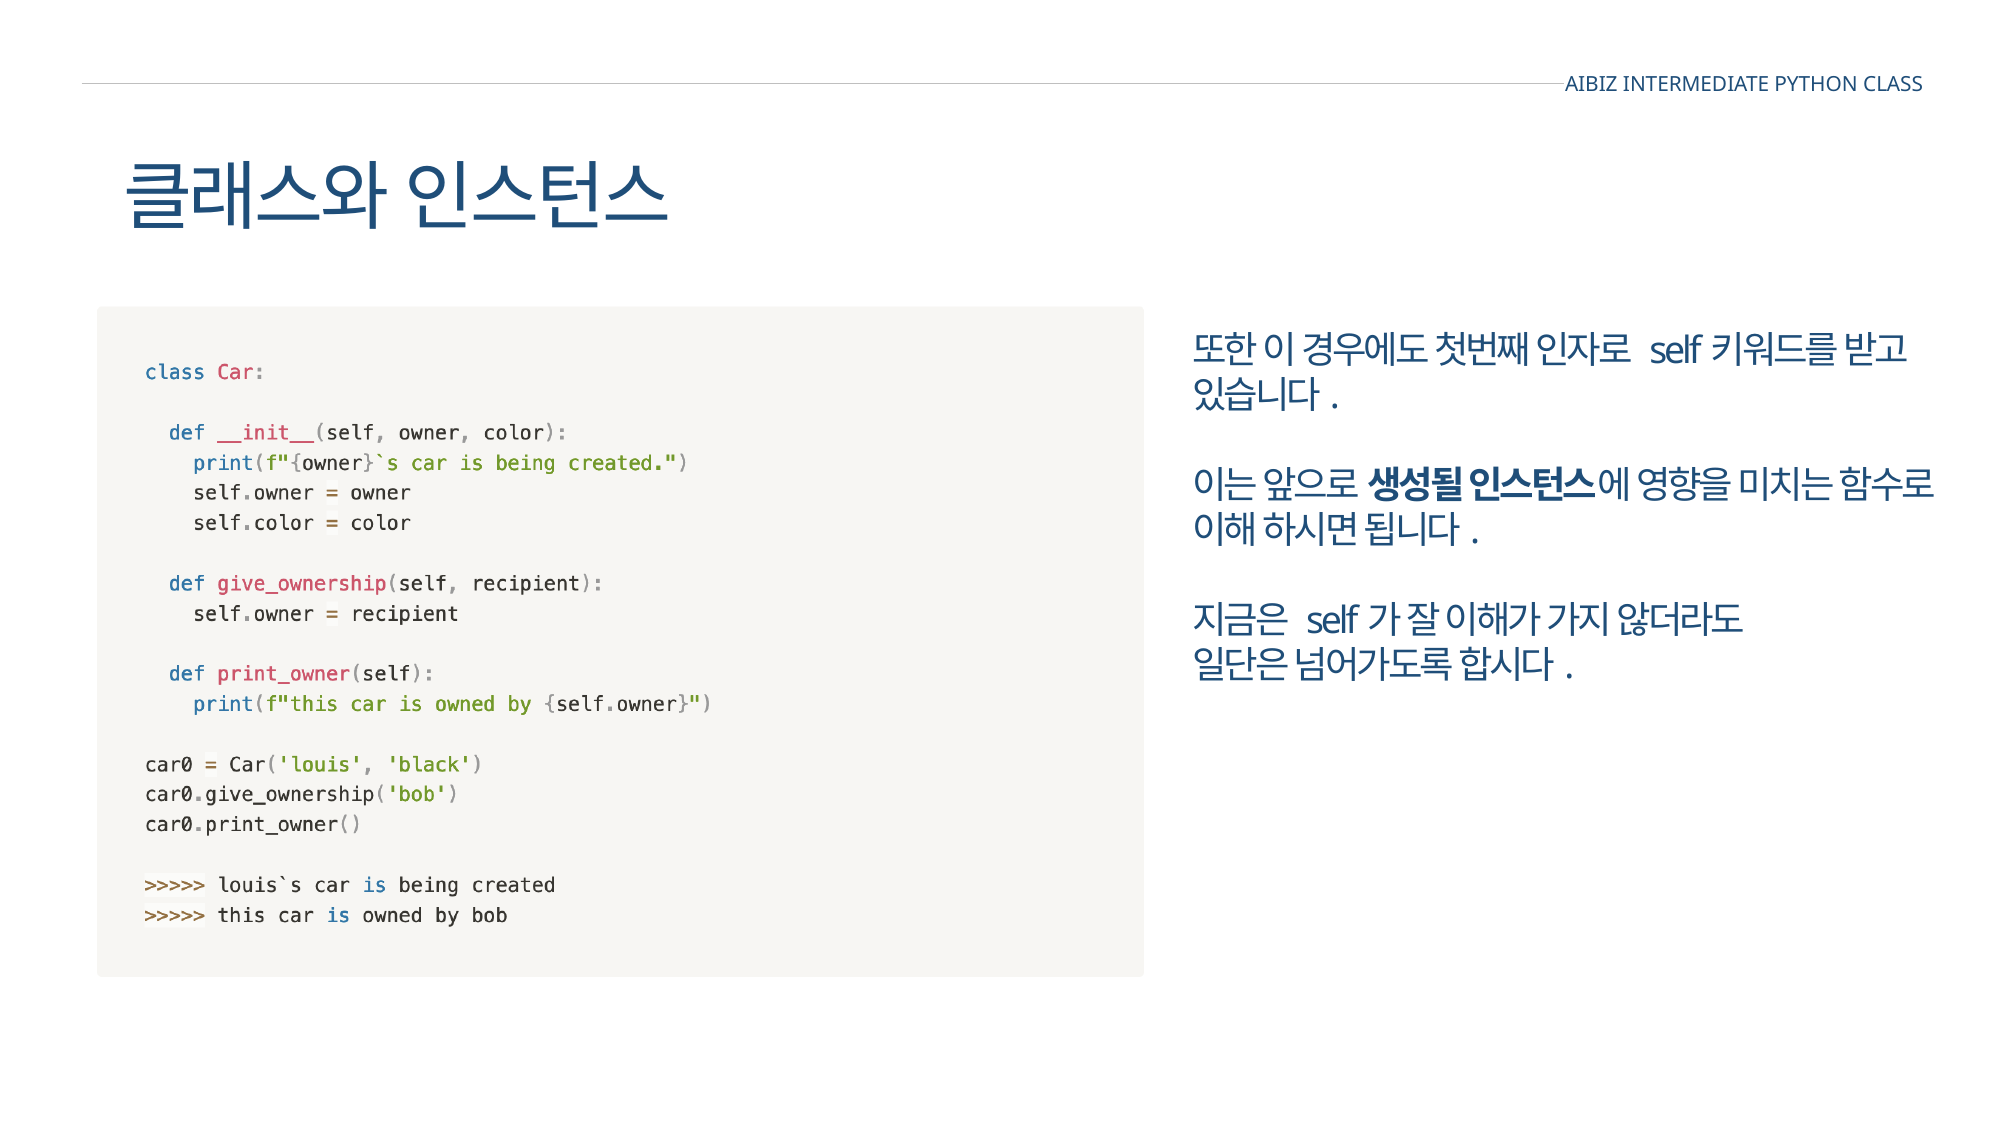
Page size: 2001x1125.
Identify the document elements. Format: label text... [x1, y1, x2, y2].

text_box 클래스와 인스턴스 [108, 141, 687, 247]
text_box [81, 63, 1939, 104]
text_box 또한 이 경우에도 첫번째 인자로 self키워드를 받고 있습니다. 이는 앞으로 생성될 인스턴스에 영향을 미치는 함수로 이해 하시면 됩니다. 지금은 self가 잘 이해가 가지 않더라도 일단은 넘어가도록 합시다. [1177, 318, 1951, 694]
picture [94, 300, 1145, 984]
